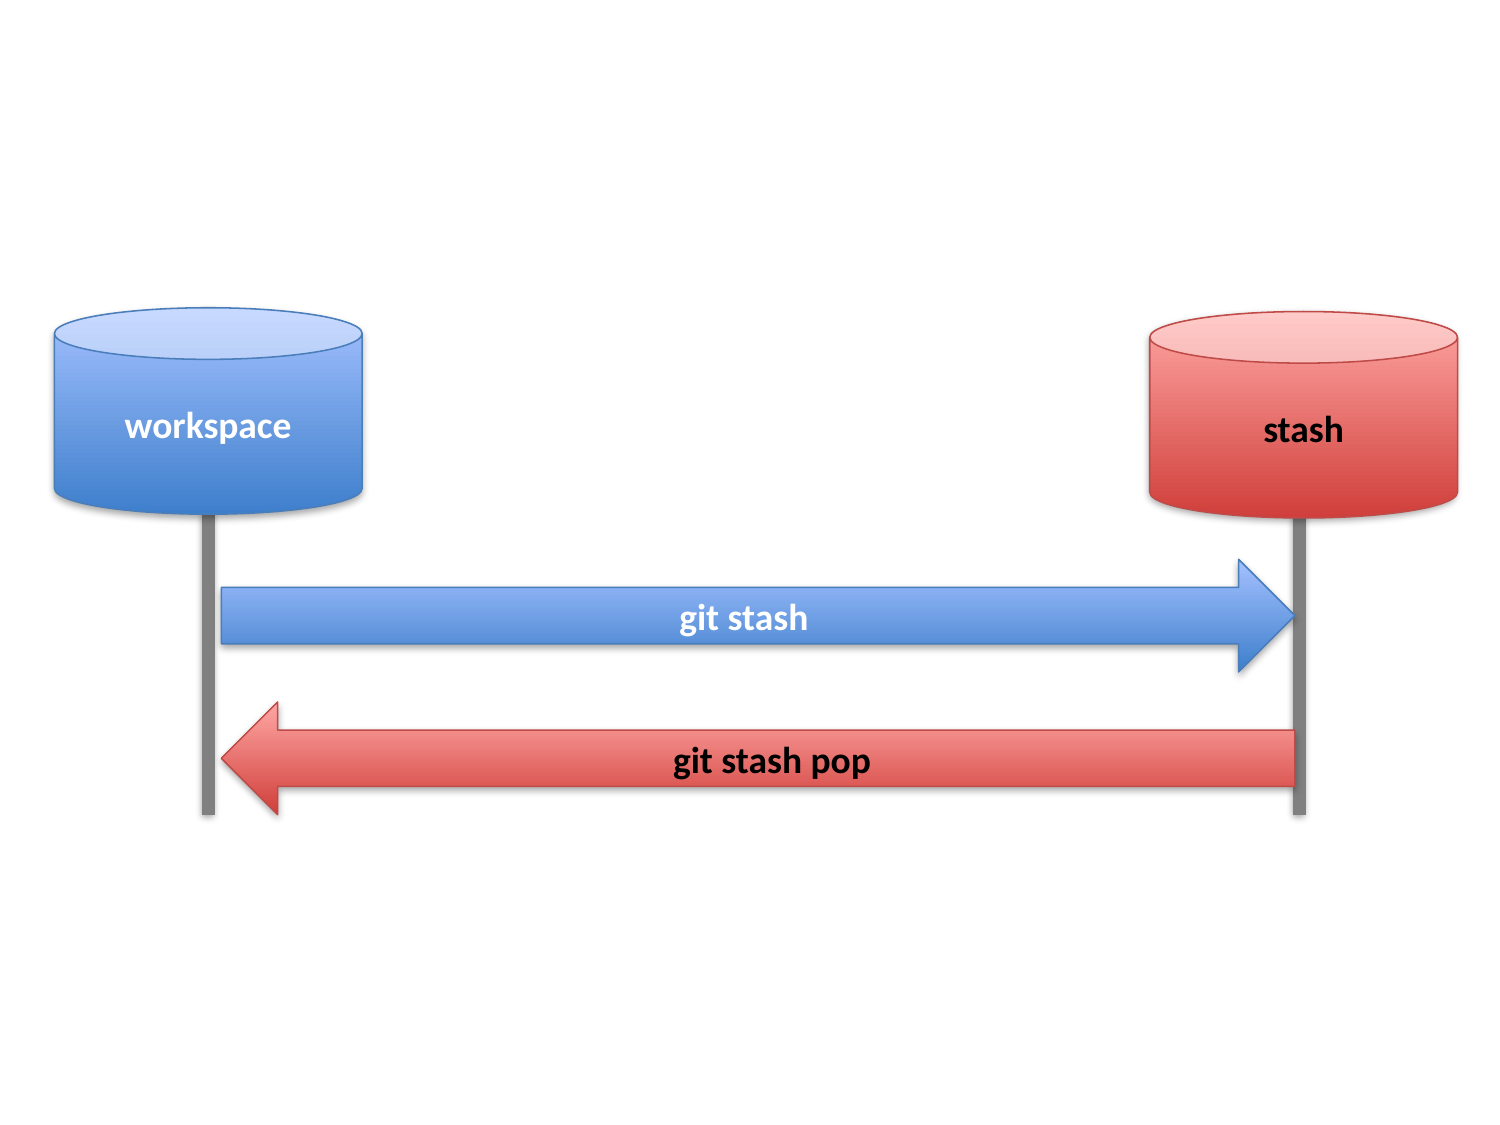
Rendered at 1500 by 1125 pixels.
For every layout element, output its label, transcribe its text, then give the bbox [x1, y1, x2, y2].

text_box git stash [220, 558, 1294, 673]
text_box workspace [53, 306, 363, 515]
text_box git stash pop [220, 701, 1294, 816]
text_box stash [1148, 310, 1459, 519]
